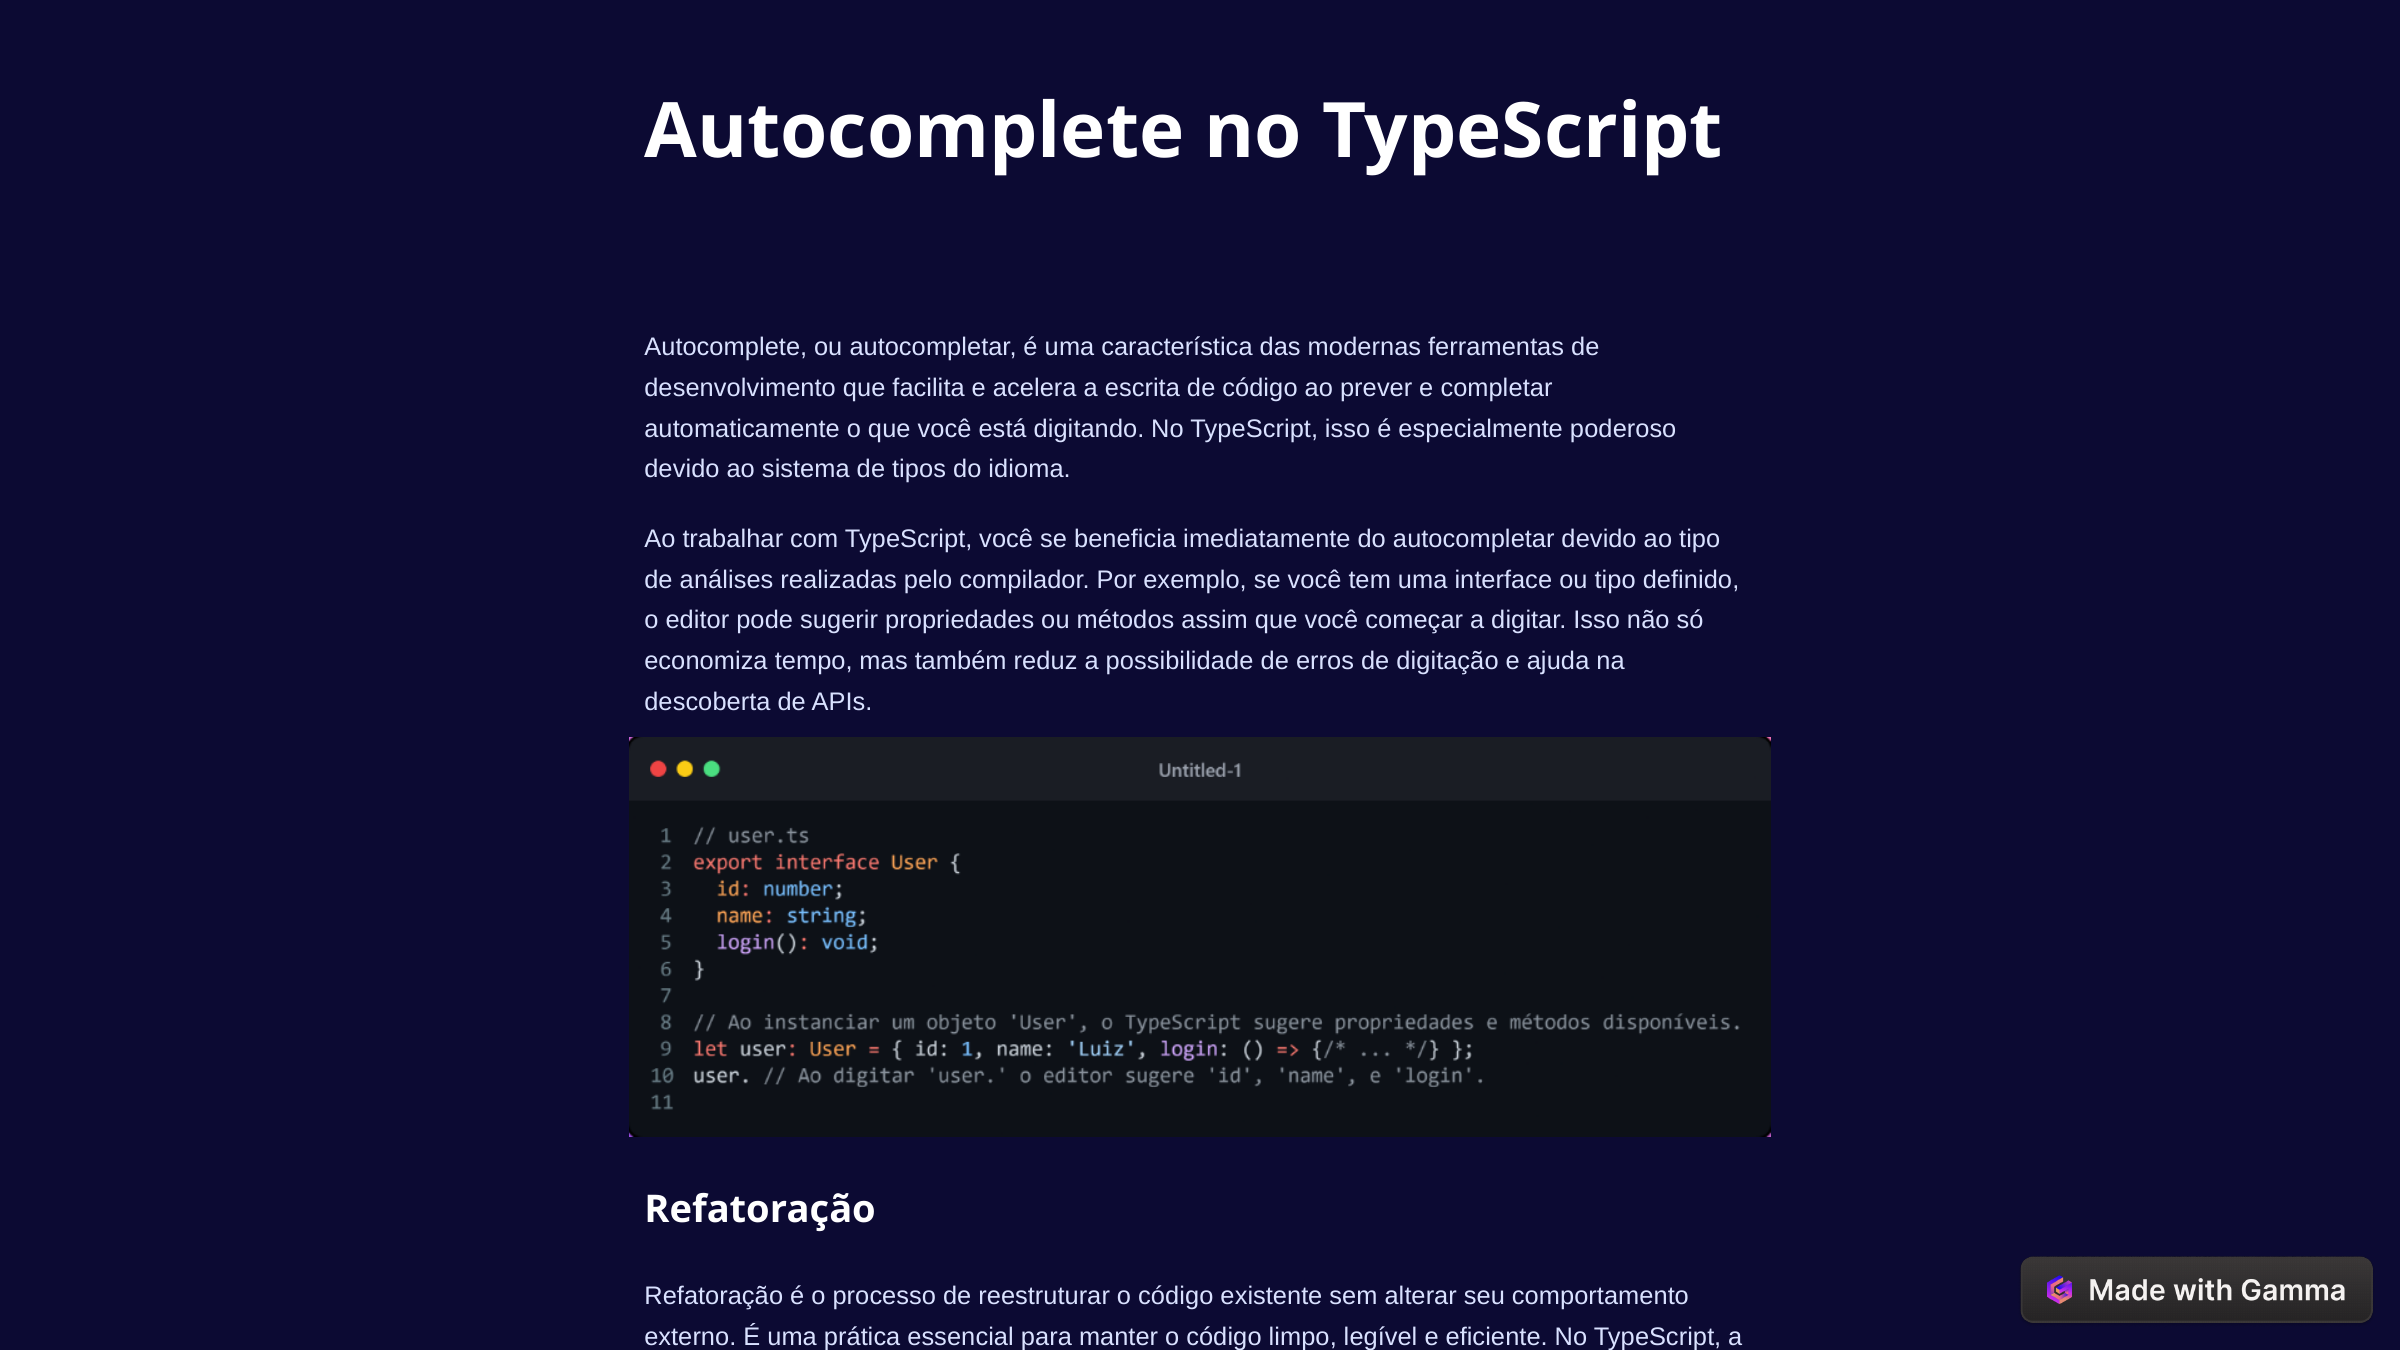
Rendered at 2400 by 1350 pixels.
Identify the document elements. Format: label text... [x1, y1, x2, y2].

text_box [0, 0, 2400, 1350]
text_box Refatoração é o processo de reestruturar o código existente sem alterar seu comportamento externo. É uma prática essencial para manter o código limpo, legível e eficiente. No TypeScript, a refatoração é facilitada devido ao sistema de tipos estáticos. [629, 1261, 1771, 1350]
text_box Autocomplete no TypeScript [629, 70, 1771, 262]
text_box Ao trabalhar com TypeScript, você se beneficia imediatamente do autocompletar devido ao tipo de análises realizadas pelo compilador. Por exemplo, se você tem uma interface ou tipo definido, o editor pode sugerir propriedades ou métodos assim que você começar a digitar. Isso não só economiza tempo, mas também reduz a possibilidade de erros de digitação e ajuda na descoberta de APIs. [629, 504, 1771, 709]
text_box Autocomplete, ou autocompletar, é uma característica das modernas ferramentas de desenvolvimento que facilita e acelera a escrita de código ao prever e completar automaticamente o que você está digitando. No TypeScript, isso é especialmente poderoso devido ao sistema de tipos do idioma. [629, 312, 1771, 476]
text_box Refatoração [629, 1175, 936, 1223]
picture [629, 737, 1771, 1137]
picture [2008, 1244, 2385, 1335]
